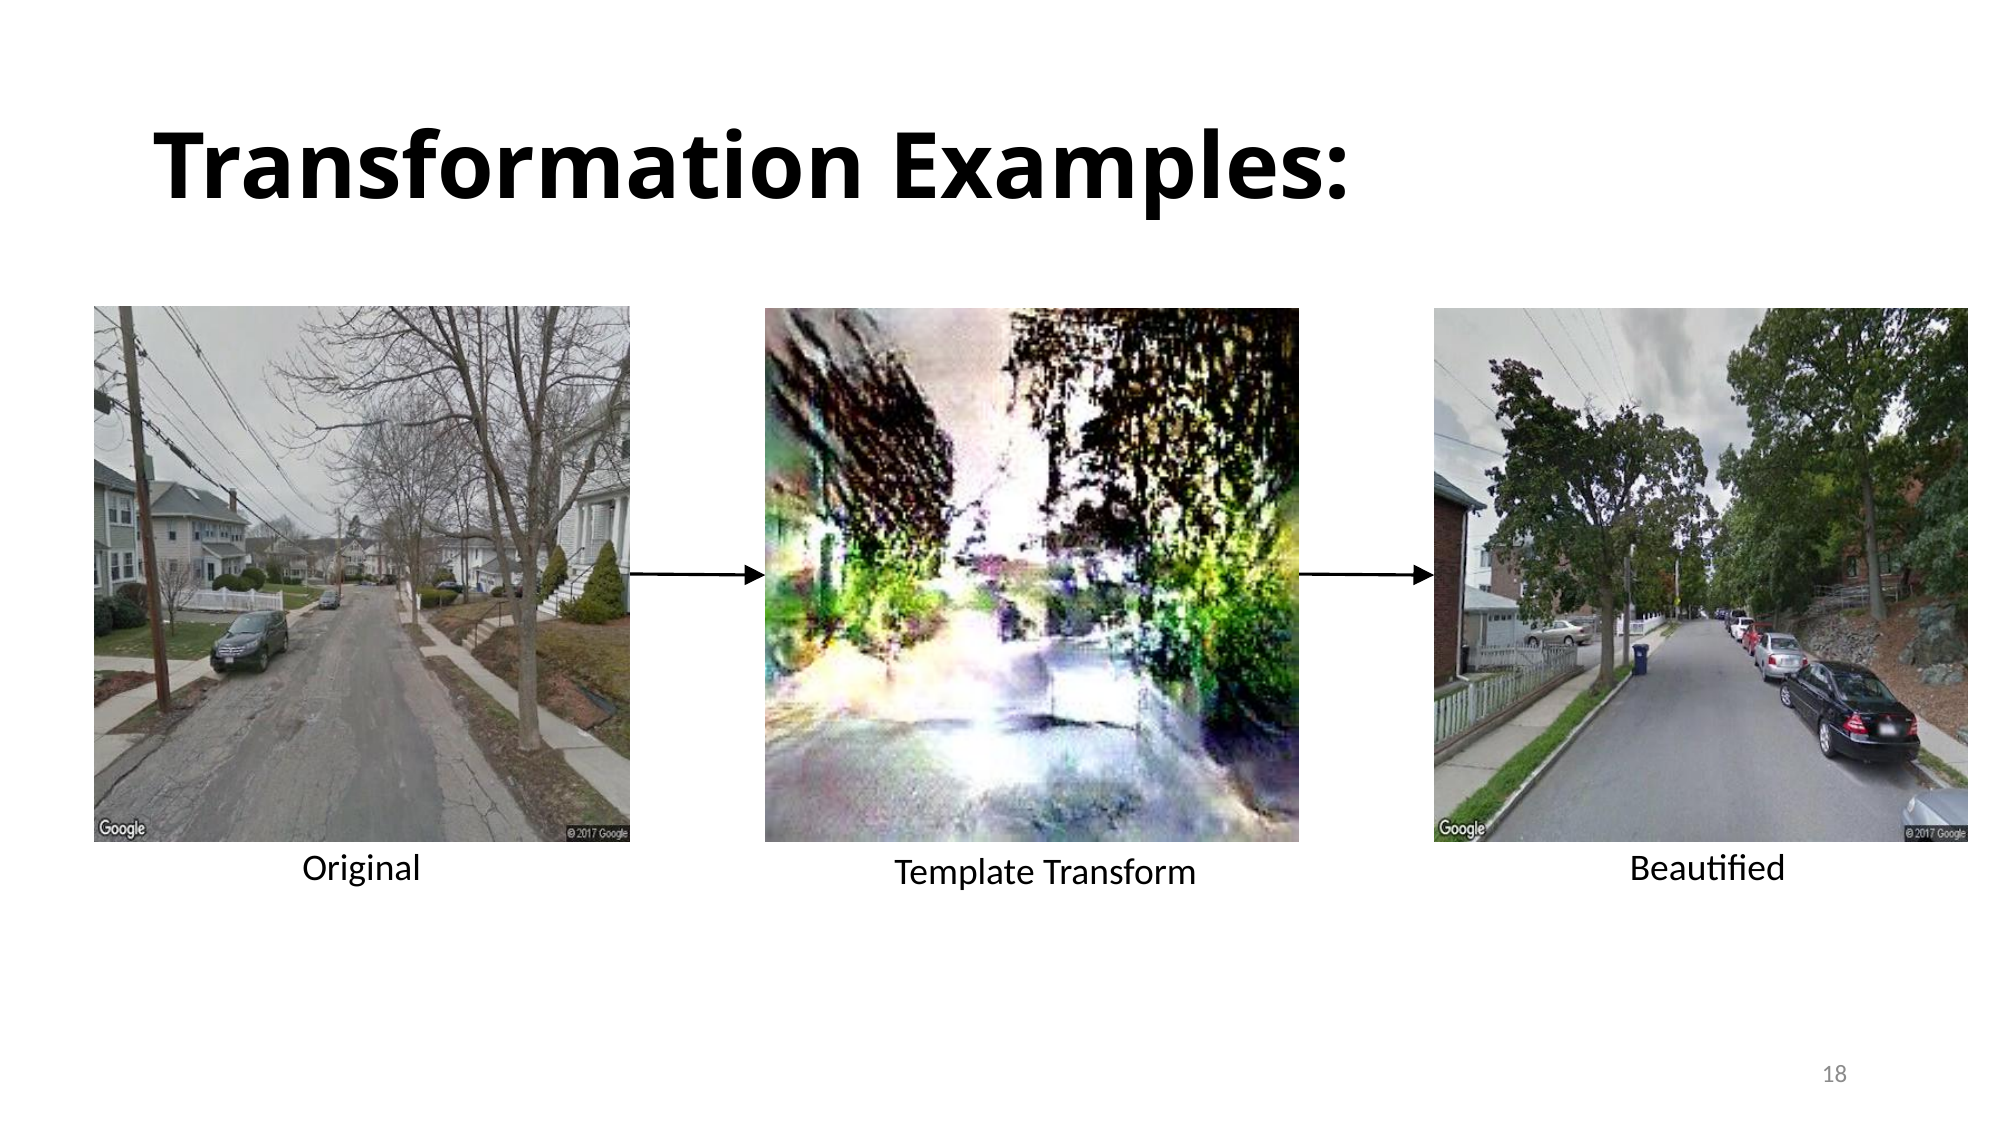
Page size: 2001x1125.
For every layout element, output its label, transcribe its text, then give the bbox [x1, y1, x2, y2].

picture [1434, 308, 1968, 842]
text_box Original [287, 842, 436, 896]
text_box Beautified [1614, 842, 1801, 896]
text_box Template Transform [879, 842, 1213, 900]
picture [765, 308, 1299, 842]
slide_number 18 [1412, 1042, 1863, 1103]
title Transformation Examples: [137, 59, 1863, 278]
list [93, 306, 630, 842]
